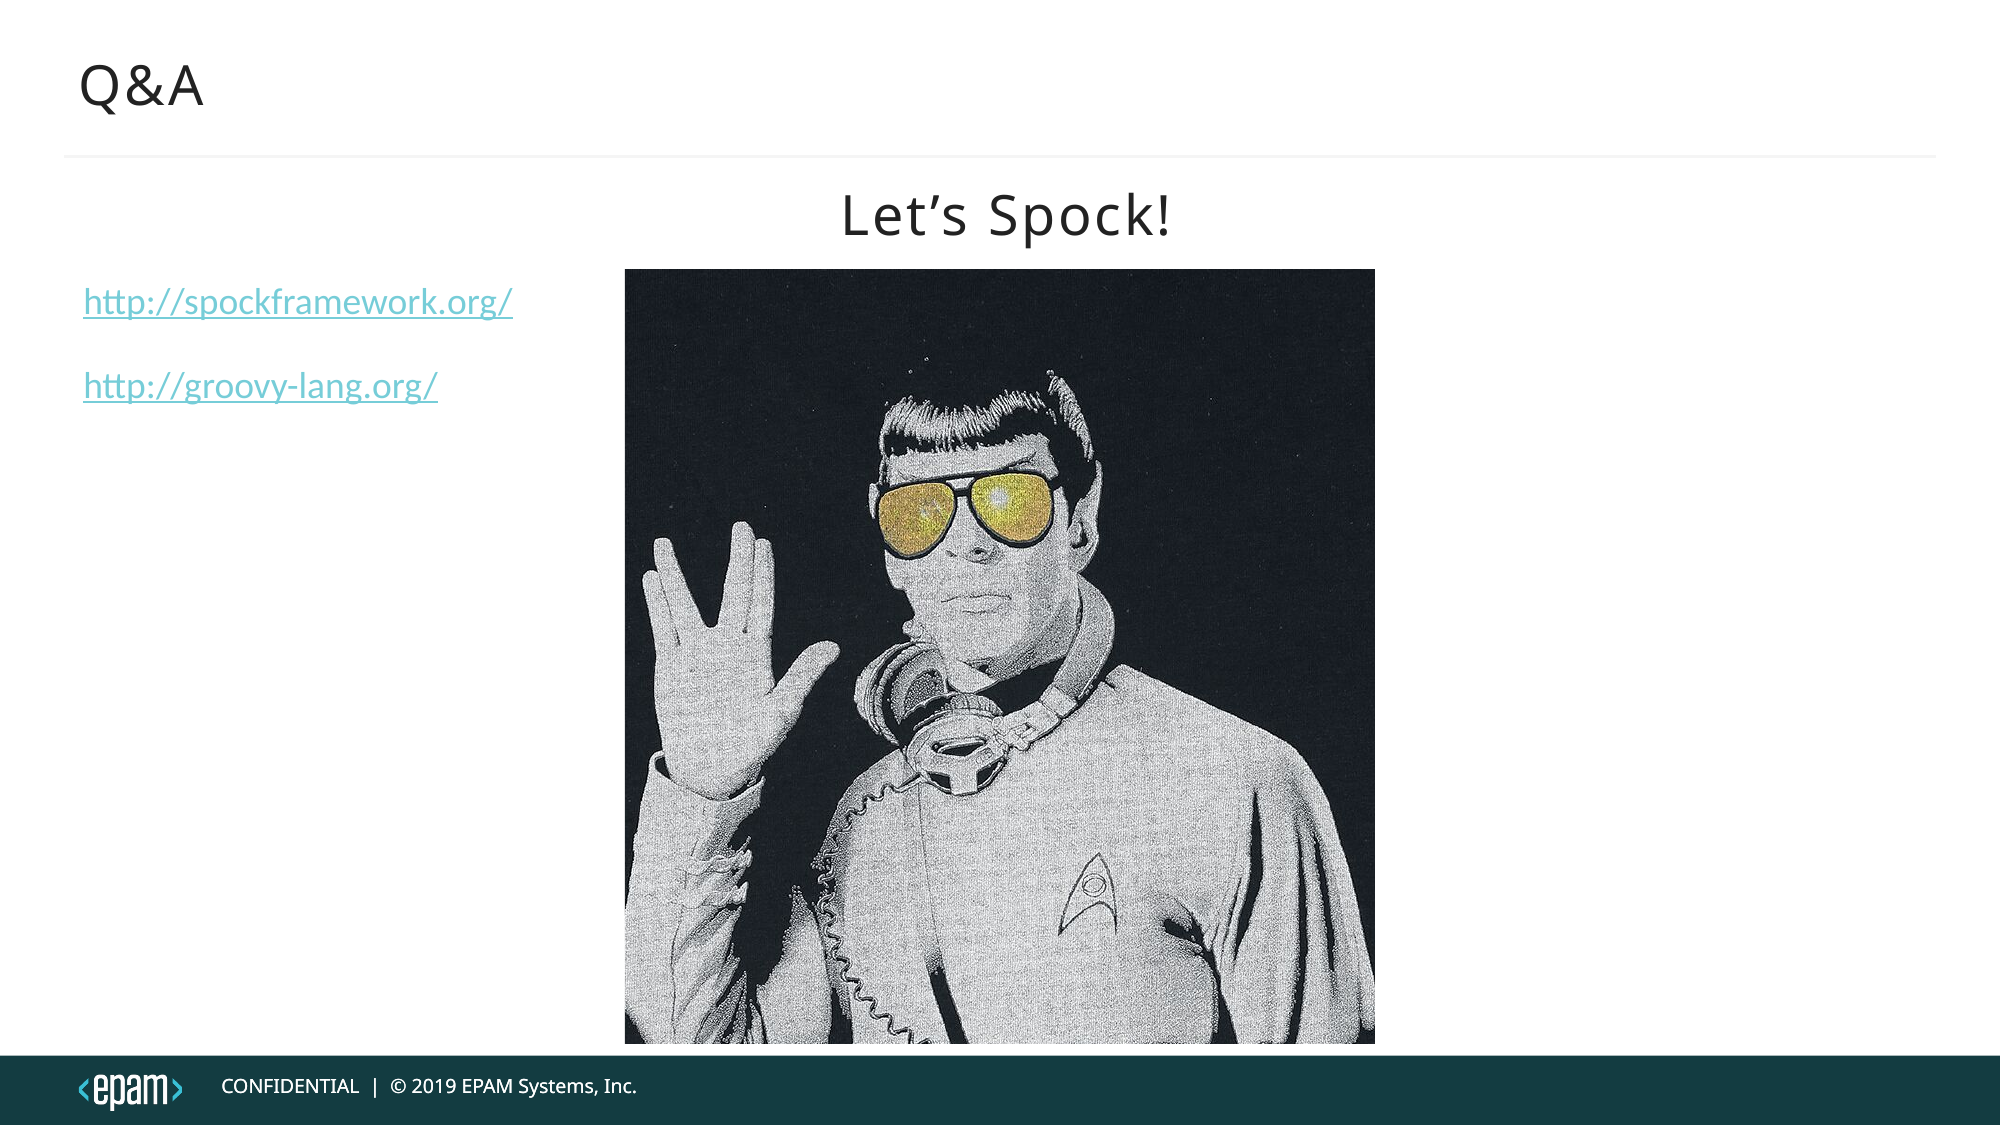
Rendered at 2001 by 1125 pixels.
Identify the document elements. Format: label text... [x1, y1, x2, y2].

text_box CONFIDENTIAL | © 2019 EPAM Systems, Inc. [206, 1066, 737, 1105]
text_box http://spockframework.org/ [68, 269, 529, 330]
title Q&A [78, 50, 1922, 116]
text_box Let’s Spock! [840, 180, 1160, 247]
picture [624, 269, 1375, 1044]
text_box http://groovy-lang.org/ [68, 353, 454, 413]
